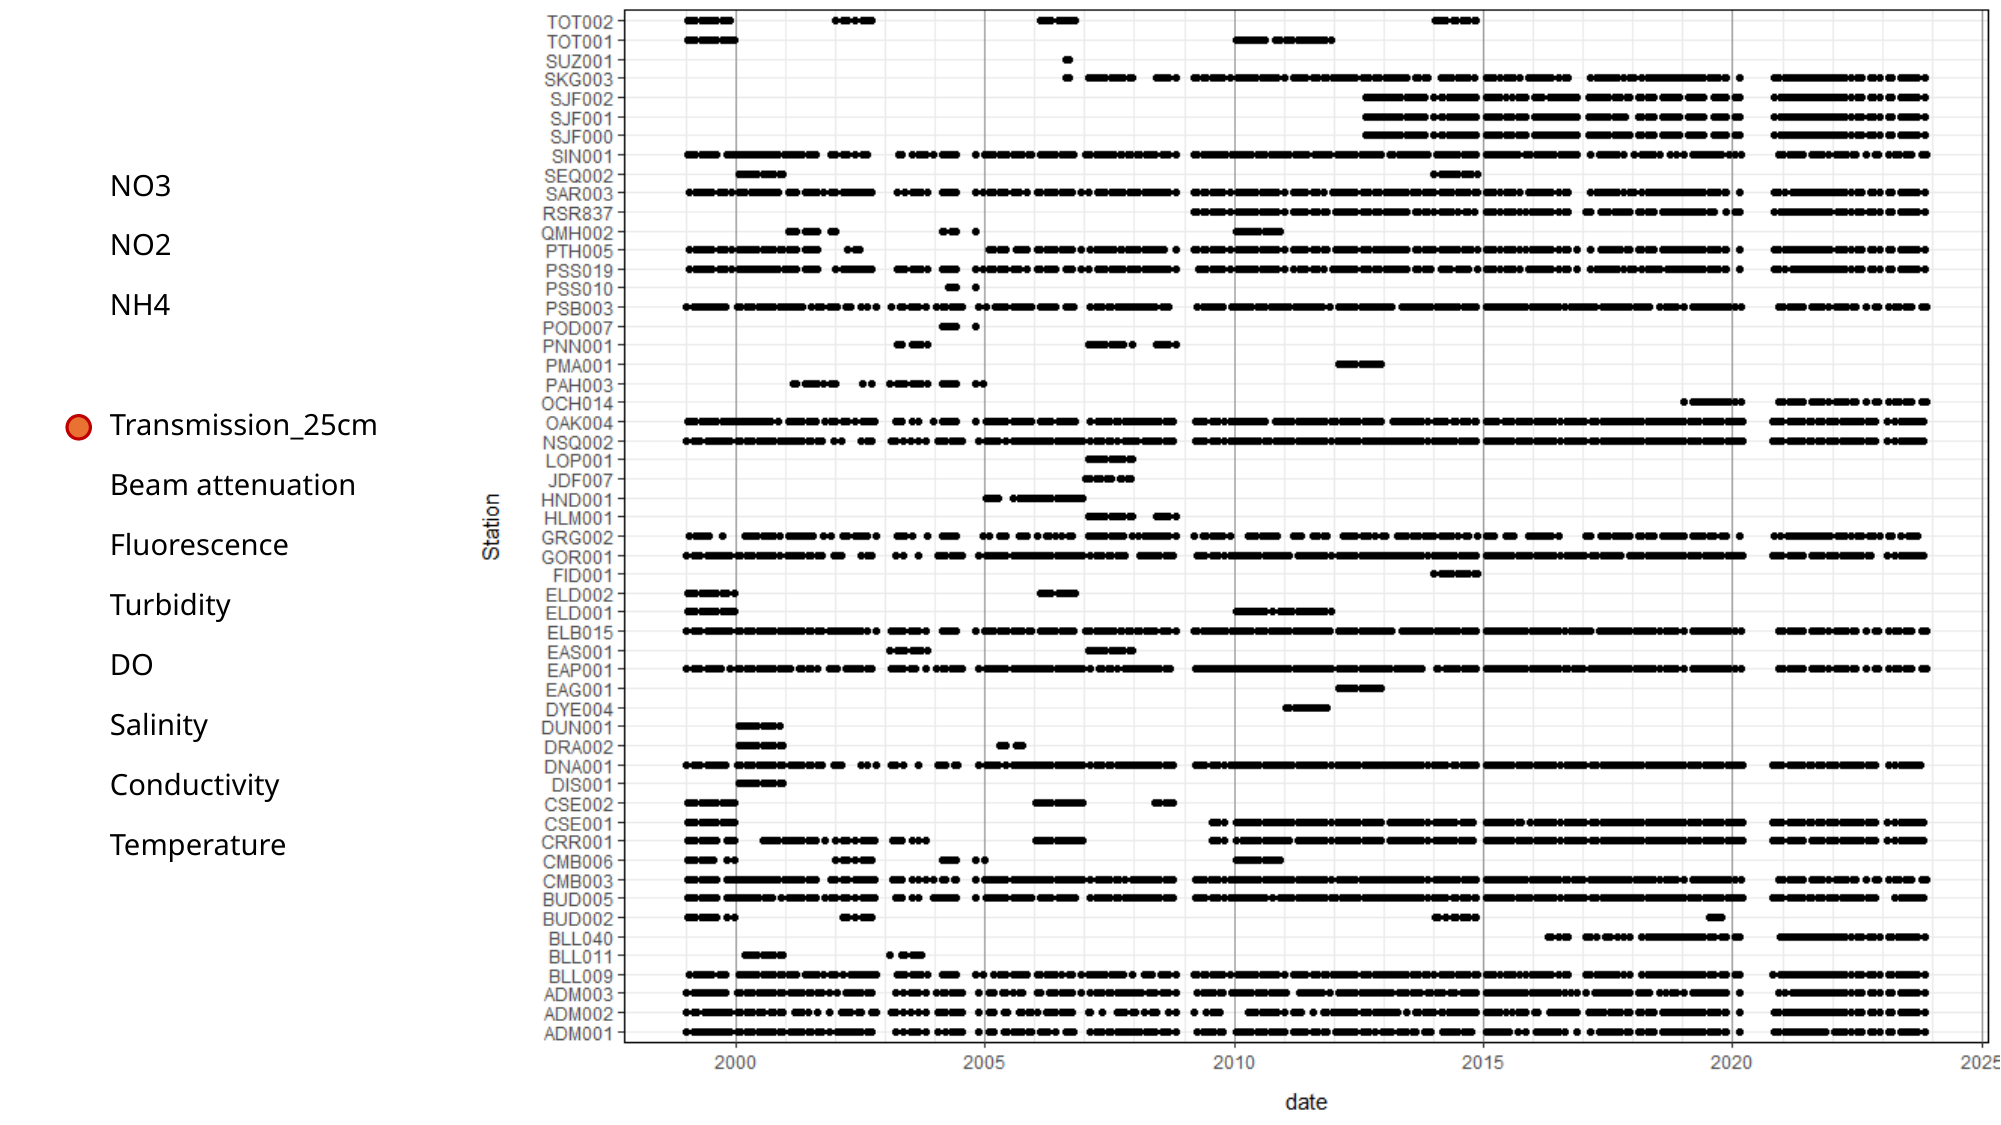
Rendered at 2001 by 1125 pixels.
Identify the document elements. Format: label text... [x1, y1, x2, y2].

text_box [65, 413, 92, 441]
text_box NO3 NO2 NH4 Transmission_25cm Beam attenuation Fluorescence Turbidity DO Salinity Conductivity Temperature [95, 159, 461, 869]
picture [469, 0, 2000, 1125]
